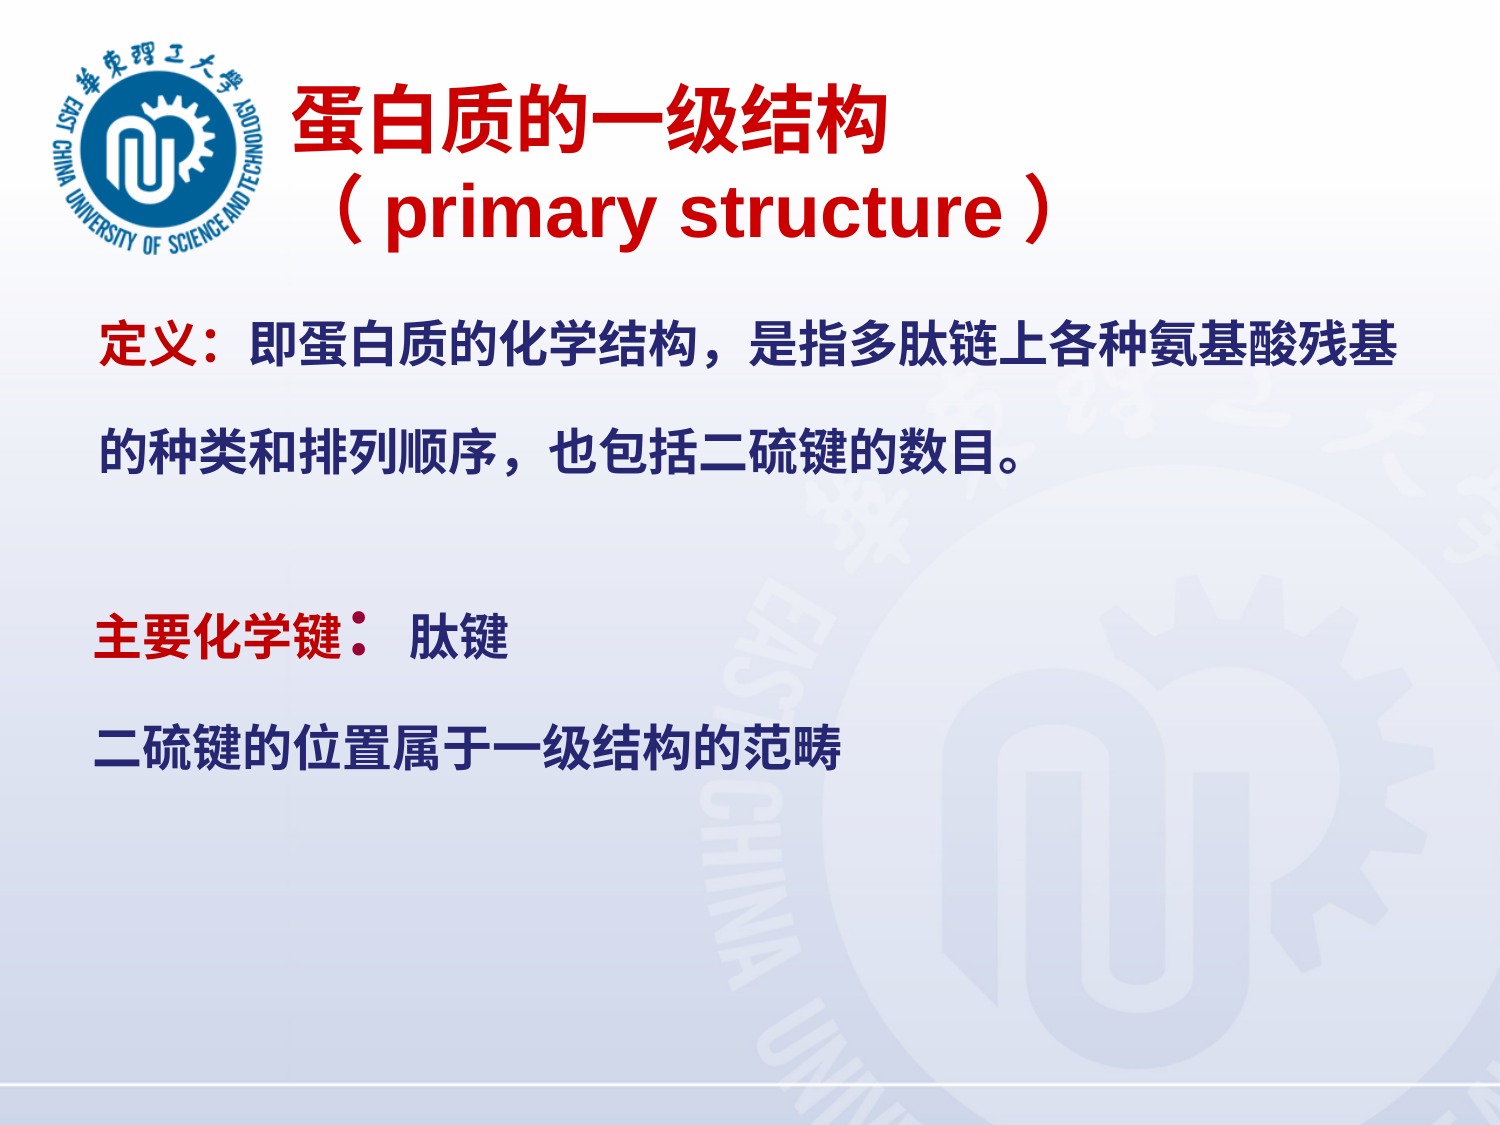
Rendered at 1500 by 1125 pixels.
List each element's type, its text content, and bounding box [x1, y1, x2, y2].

text_box 蛋白质的一级结构 （primary structure） [275, 65, 1130, 256]
text_box 主要化学键：肽键 二硫键的位置属于一级结构的范畴 [78, 516, 1425, 785]
text_box 定义：即蛋白质的化学结构，是指多肽链上各种氨基酸残基的种类和排列顺序，也包括二硫键的数目。 [84, 256, 1425, 488]
picture [0, 0, 1500, 1125]
